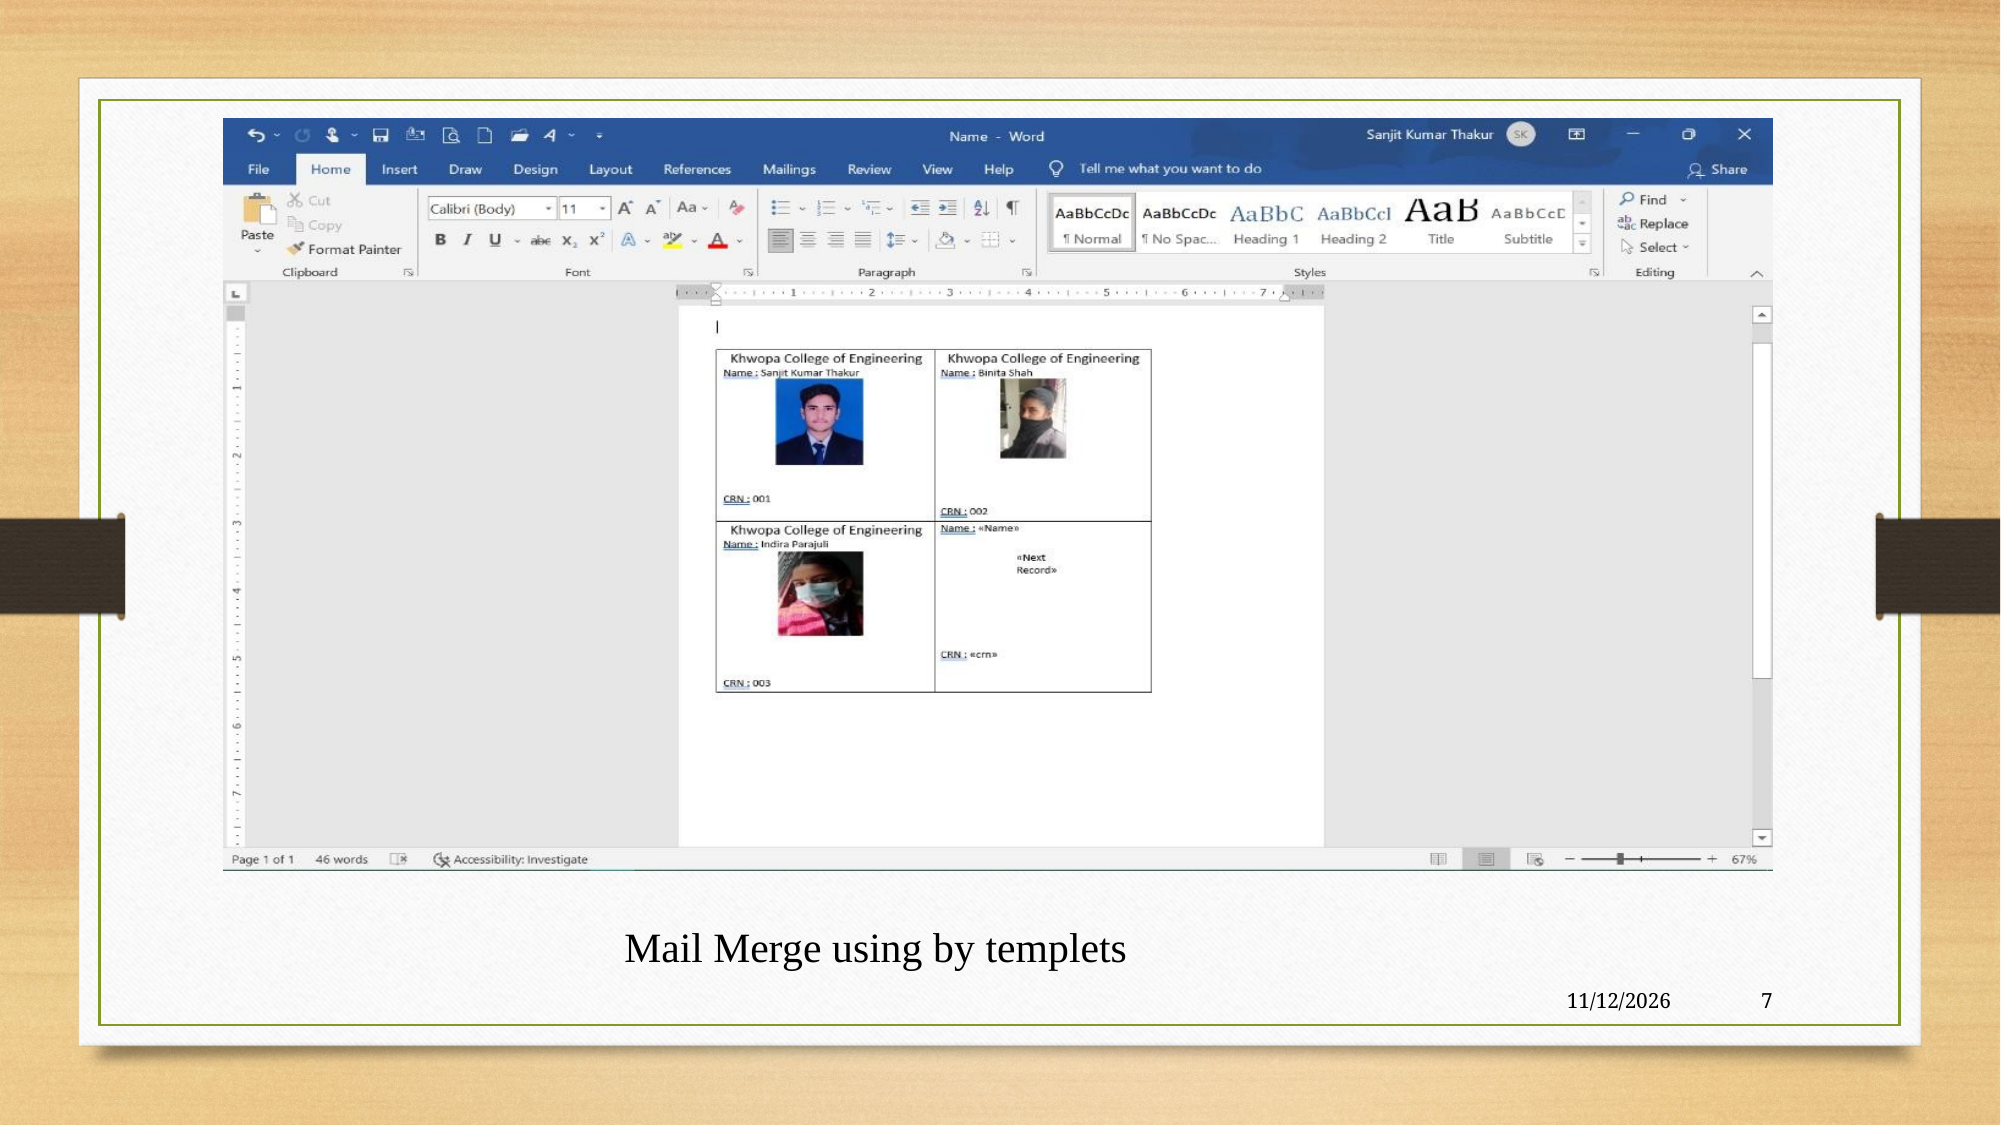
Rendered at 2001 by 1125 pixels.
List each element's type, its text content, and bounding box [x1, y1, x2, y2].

text_box Mail Merge using by templets [474, 913, 1277, 979]
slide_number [1423, 979, 1686, 1025]
picture [0, 0, 2001, 1125]
slide_number 7 [1698, 979, 1788, 1025]
